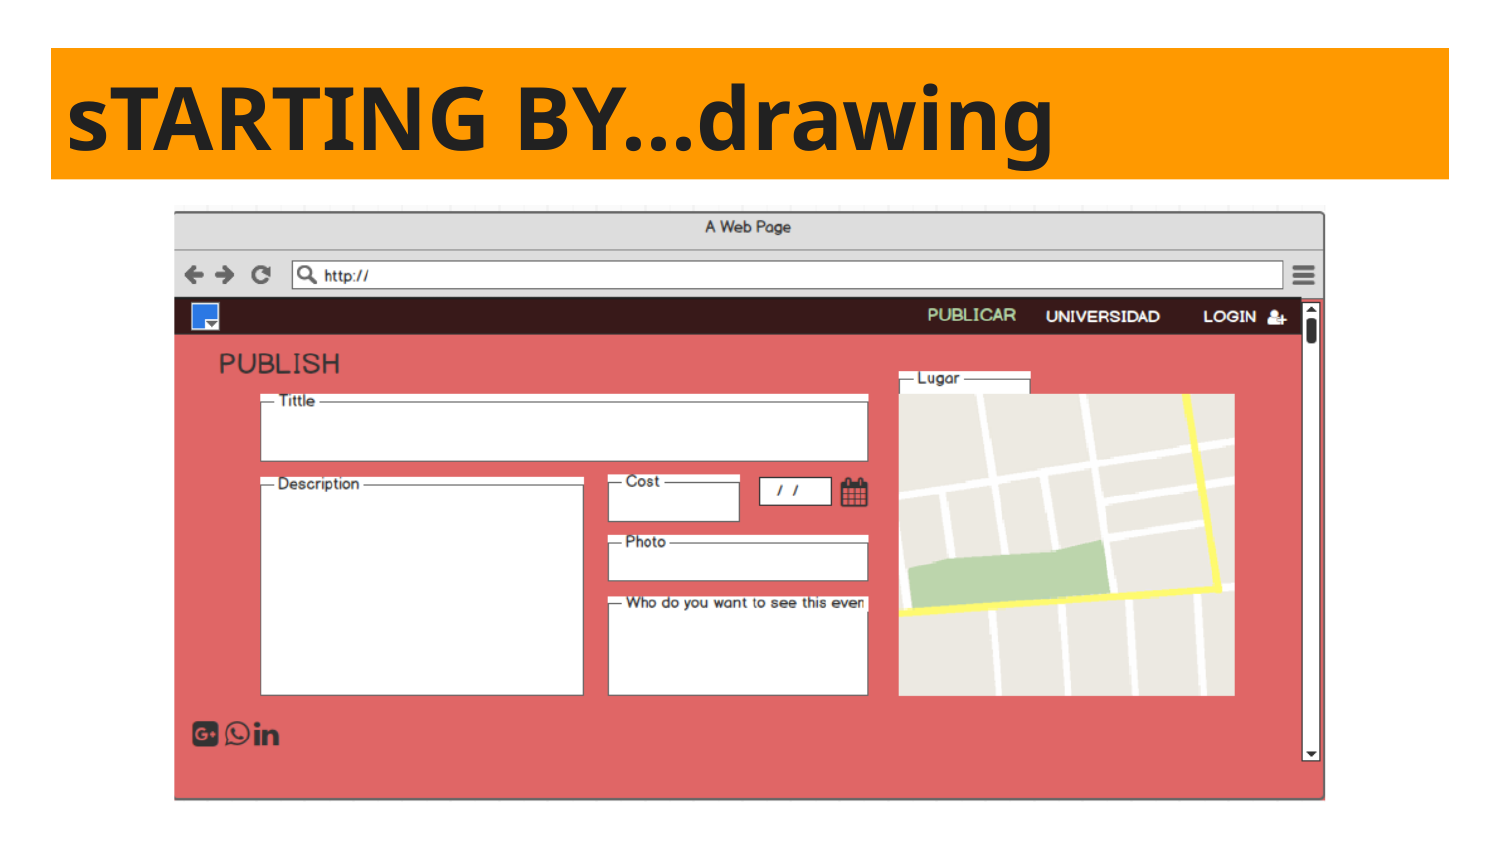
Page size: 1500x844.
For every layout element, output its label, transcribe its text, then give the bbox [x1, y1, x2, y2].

title sTARTING BY...drawing [51, 48, 1449, 180]
picture [174, 205, 1326, 802]
